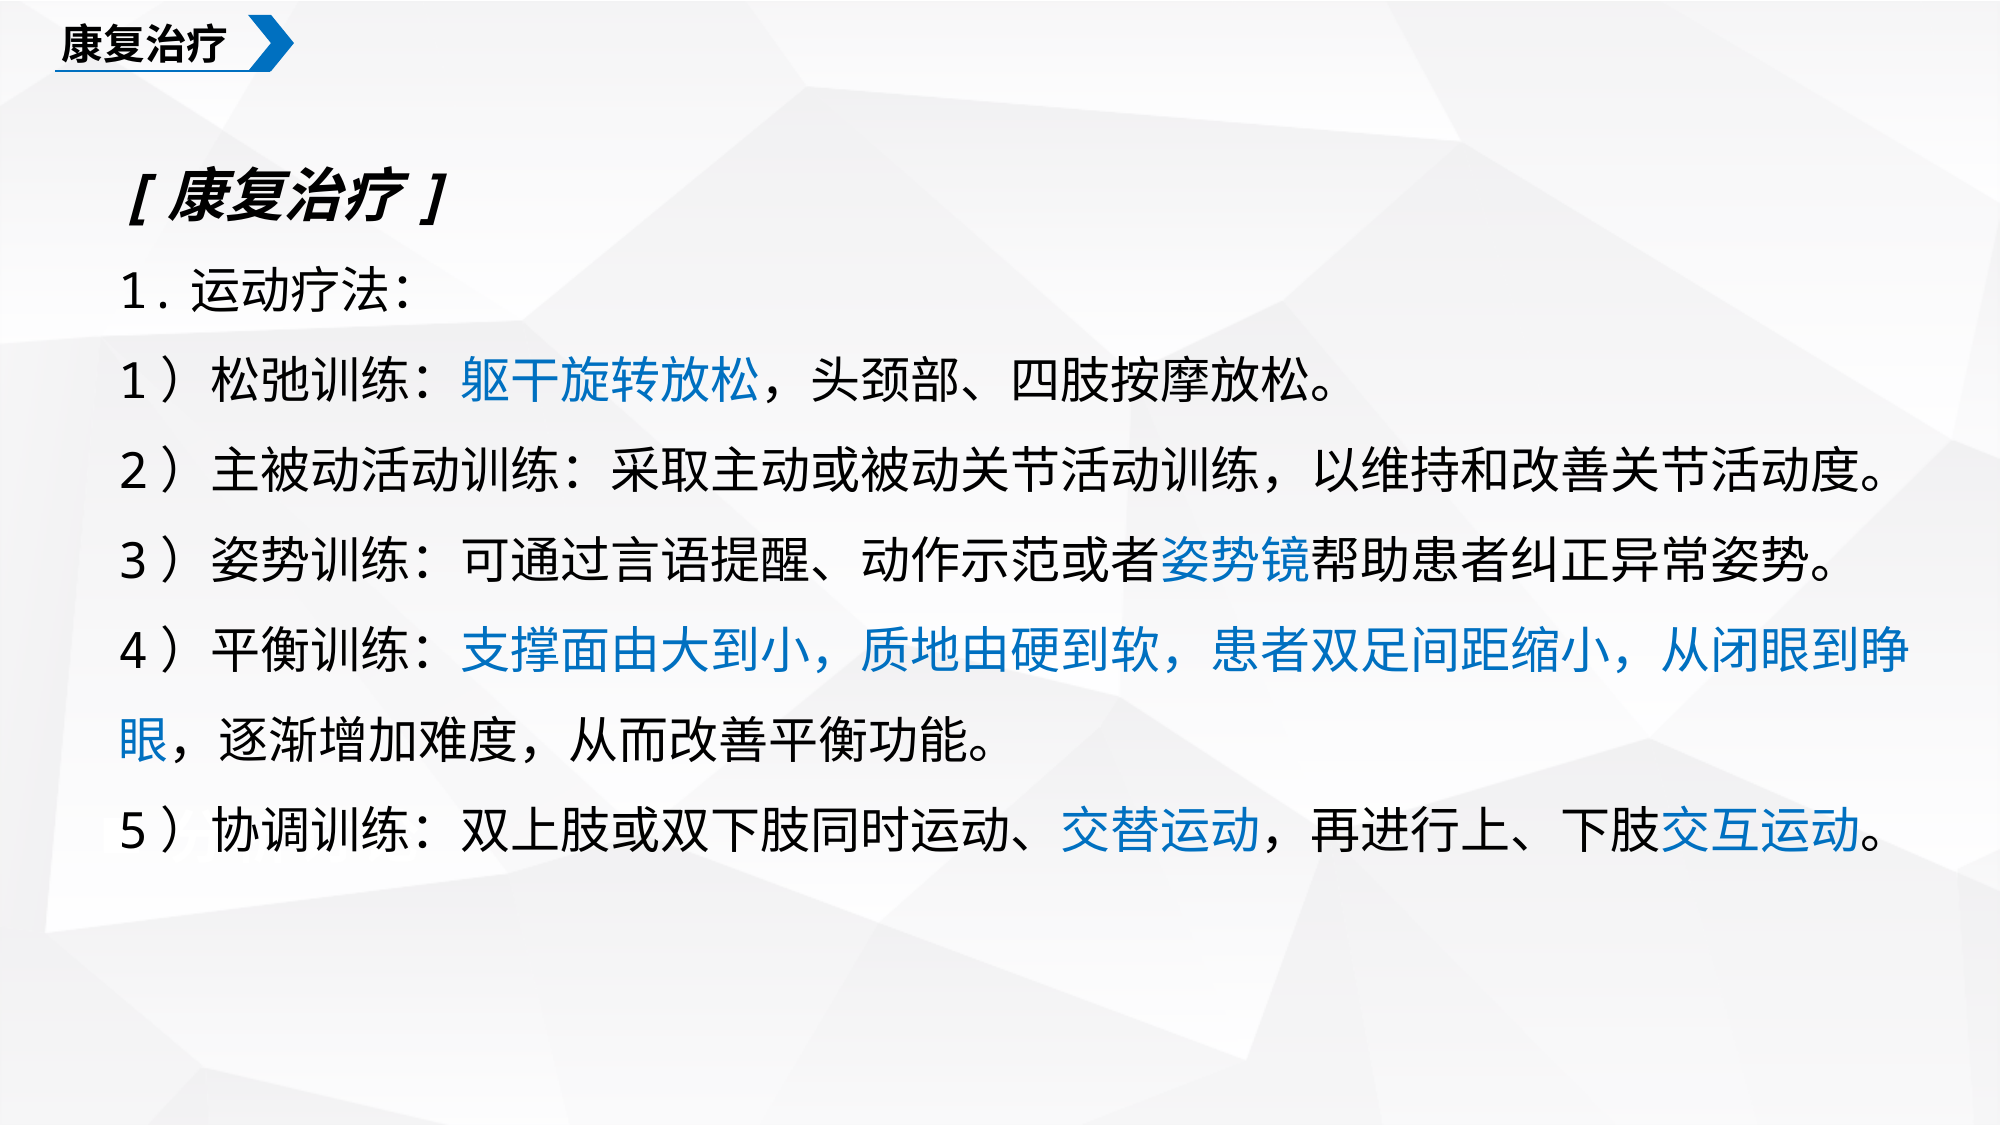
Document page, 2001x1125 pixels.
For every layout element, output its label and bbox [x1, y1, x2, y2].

text_box [103, 792, 443, 879]
picture [0, 1, 2000, 1125]
